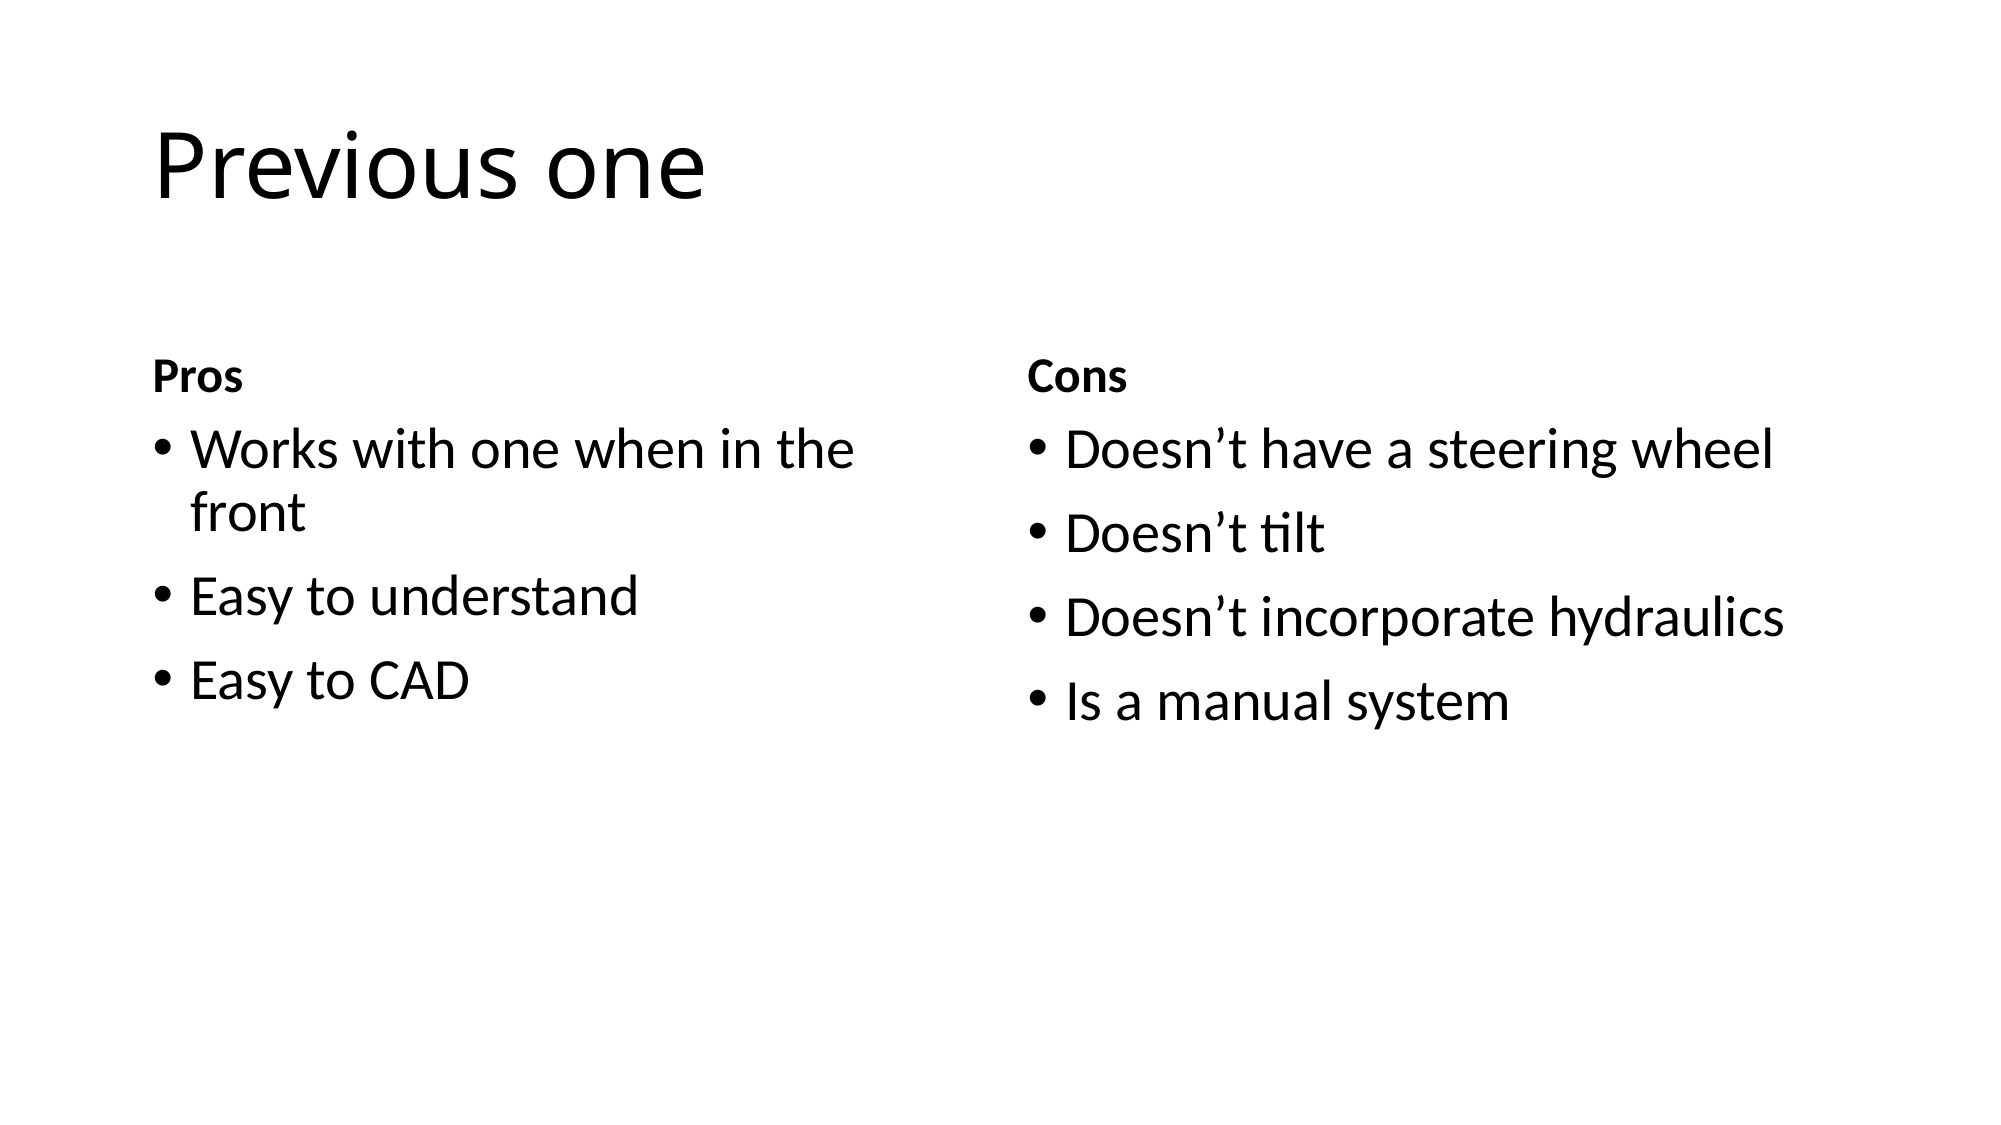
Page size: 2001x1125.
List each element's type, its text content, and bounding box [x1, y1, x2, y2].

title Previous one [137, 59, 1863, 278]
list Works with one when in the front Easy to understand Easy to CAD [137, 410, 984, 1016]
list Pros [137, 275, 984, 410]
list Cons [1012, 275, 1863, 410]
list Doesn’t have a steering wheel Doesn’t tilt Doesn’t incorporate hydraulics Is a manual system [1012, 410, 1863, 1016]
